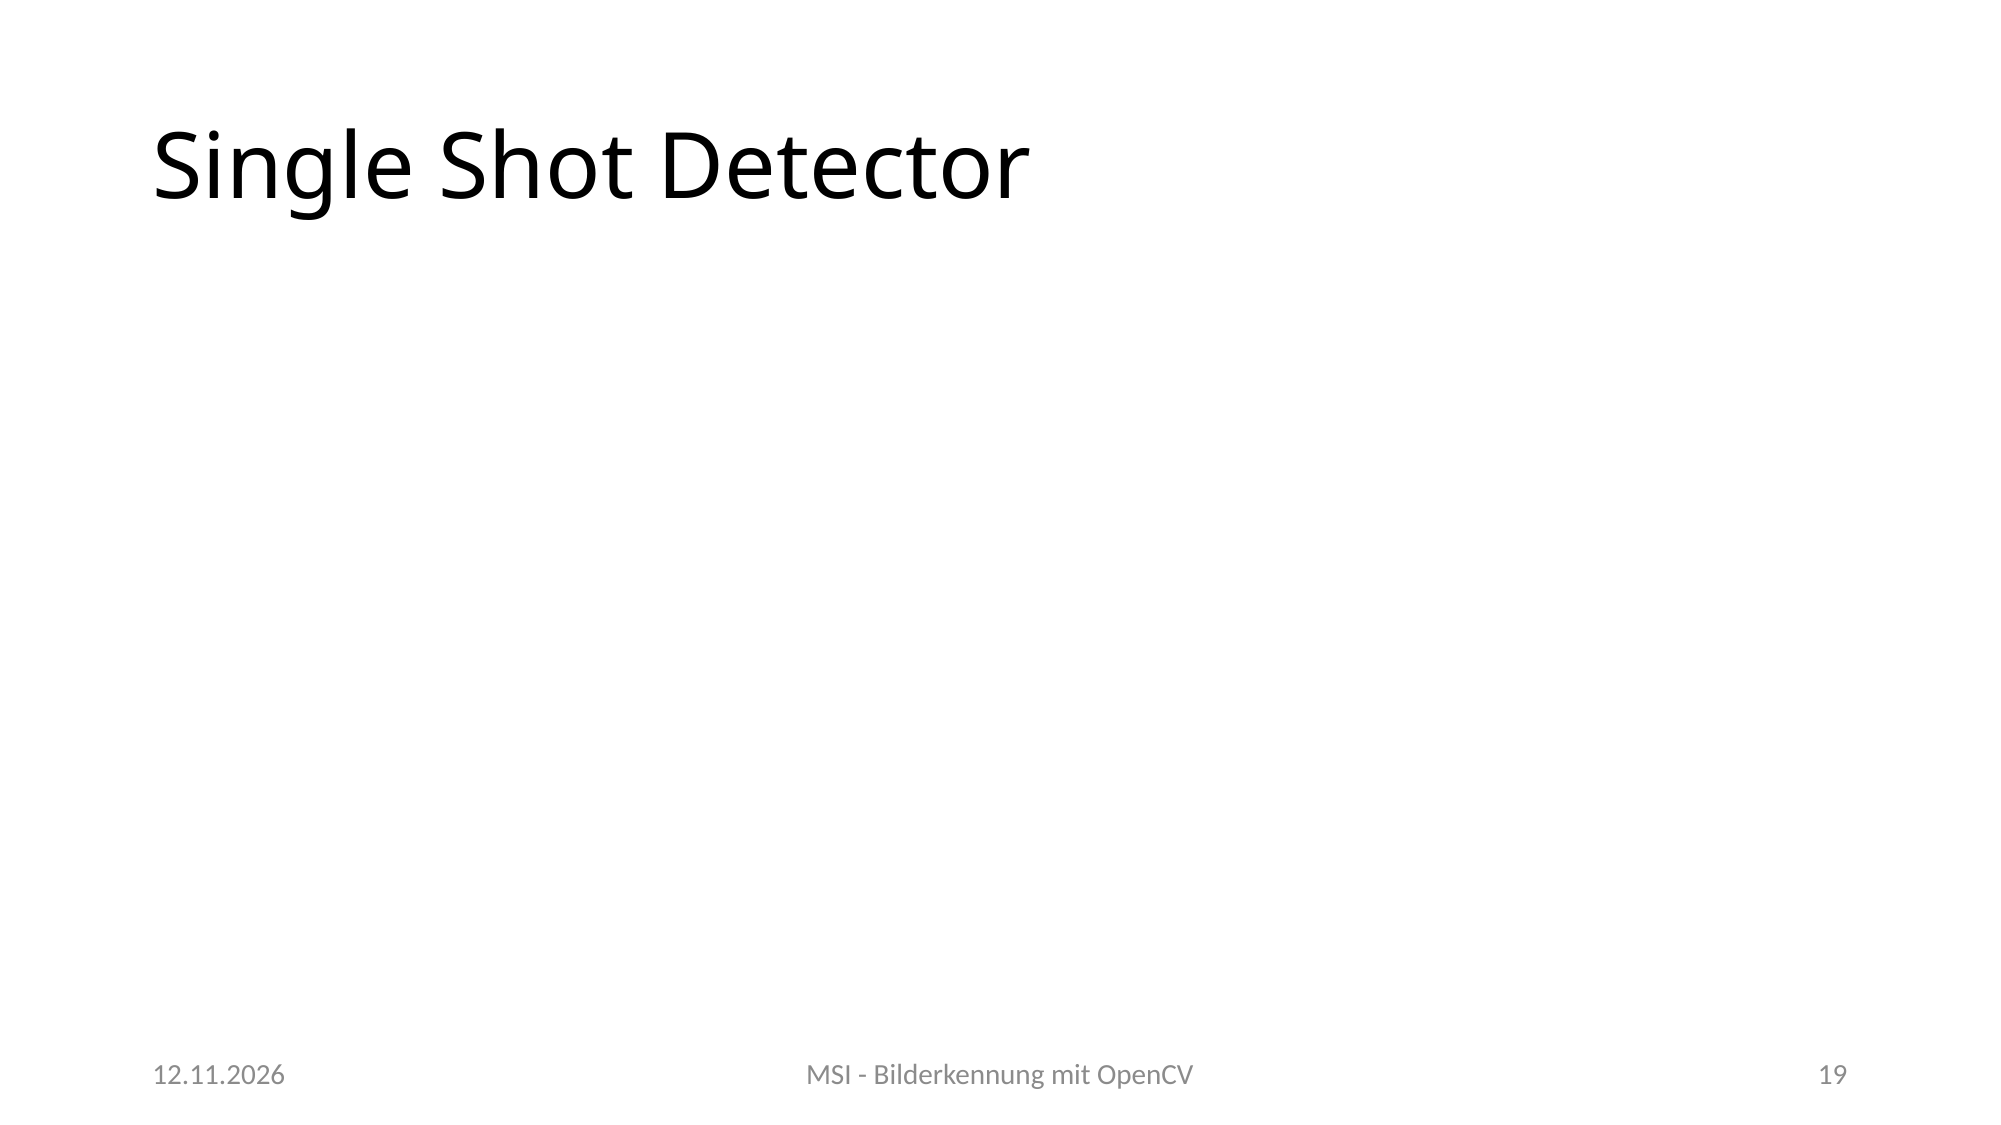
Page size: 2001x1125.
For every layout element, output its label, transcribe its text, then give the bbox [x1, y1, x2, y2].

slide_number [137, 1042, 588, 1103]
slide_number 19 [1412, 1042, 1863, 1103]
footer MSI - Bilderkennung mit OpenCV [662, 1042, 1338, 1103]
title Single Shot Detector [137, 59, 1863, 278]
